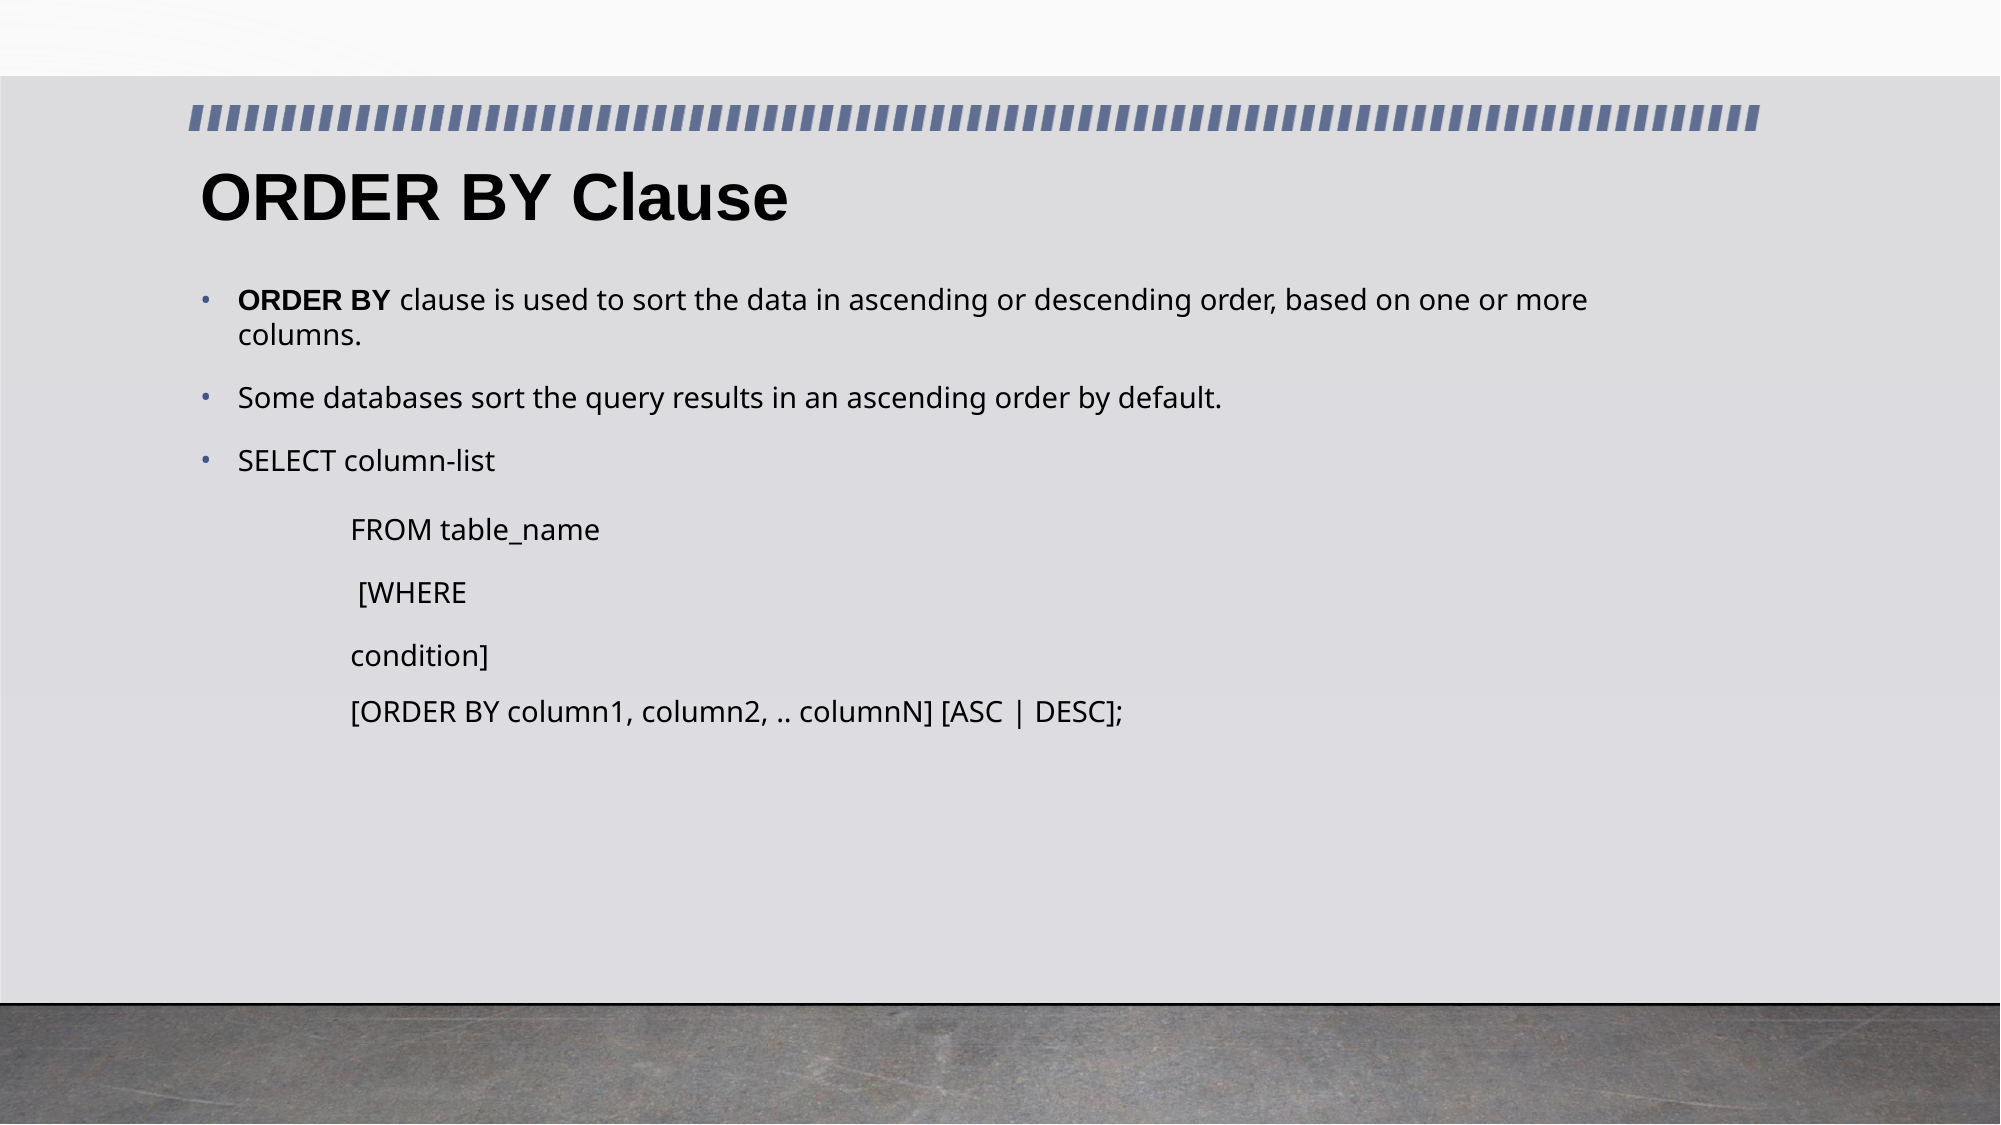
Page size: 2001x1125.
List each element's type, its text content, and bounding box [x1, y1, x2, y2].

text_box ORDER BY clause is used to sort the data in ascending or descending order, based on one or more columns. Some databases sort the query results in an ascending order by default. SELECT column-list FROM table_name [WHERE condition] [ORDER BY column1, column2, .. columnN] [ASC | DESC]; [198, 279, 1650, 729]
picture [0, 1006, 2000, 1125]
title ORDER BY Clause [198, 151, 791, 279]
picture [0, 0, 2000, 1003]
